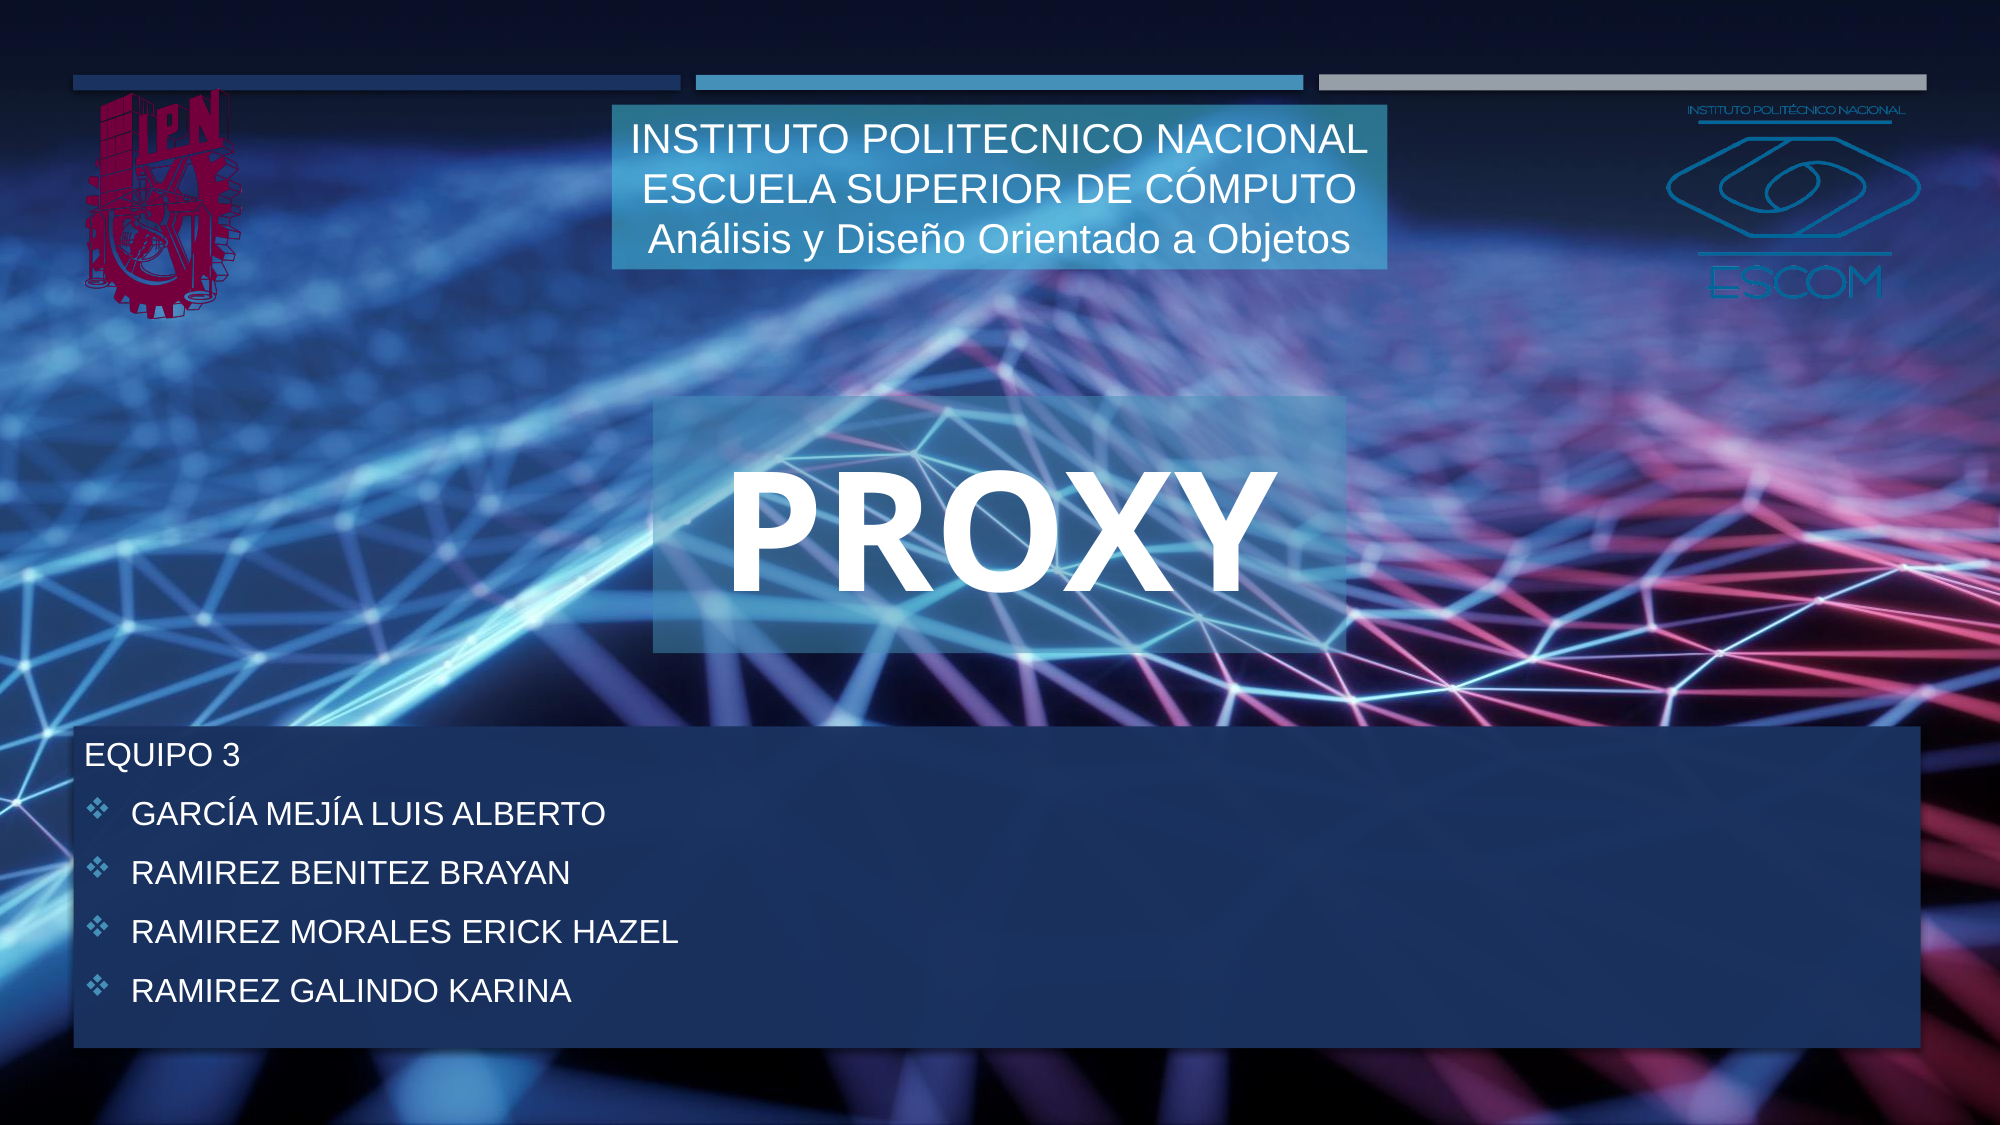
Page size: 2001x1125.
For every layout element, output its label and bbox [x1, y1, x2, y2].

text_box [297, 73, 1928, 92]
picture [0, 0, 2000, 1125]
